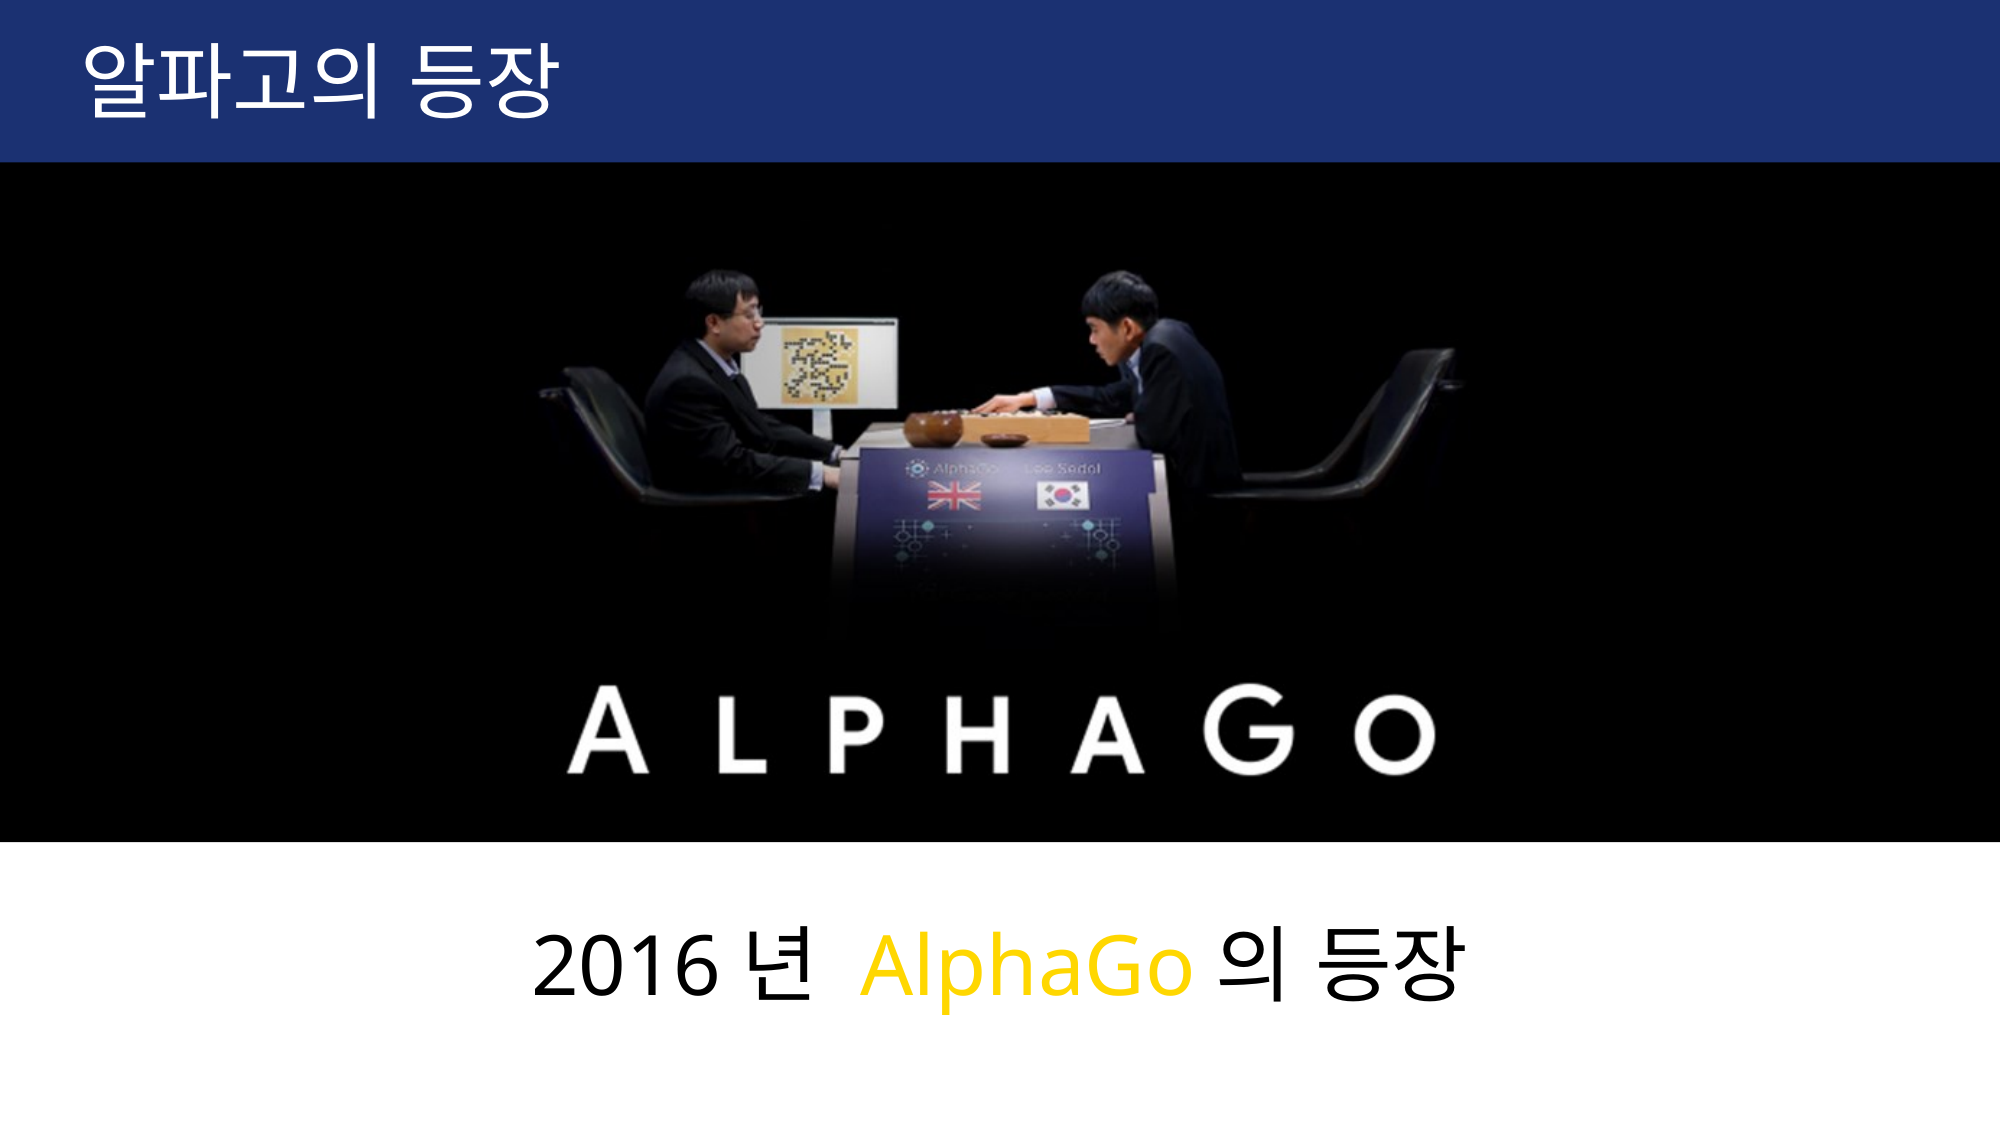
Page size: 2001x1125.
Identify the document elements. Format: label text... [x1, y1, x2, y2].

text_box 2016년 AlphaGo의 등장 [446, 904, 1554, 1020]
title 알파고의 등장 [65, 7, 1935, 163]
picture [431, 193, 1569, 812]
text_box [0, 161, 2000, 843]
